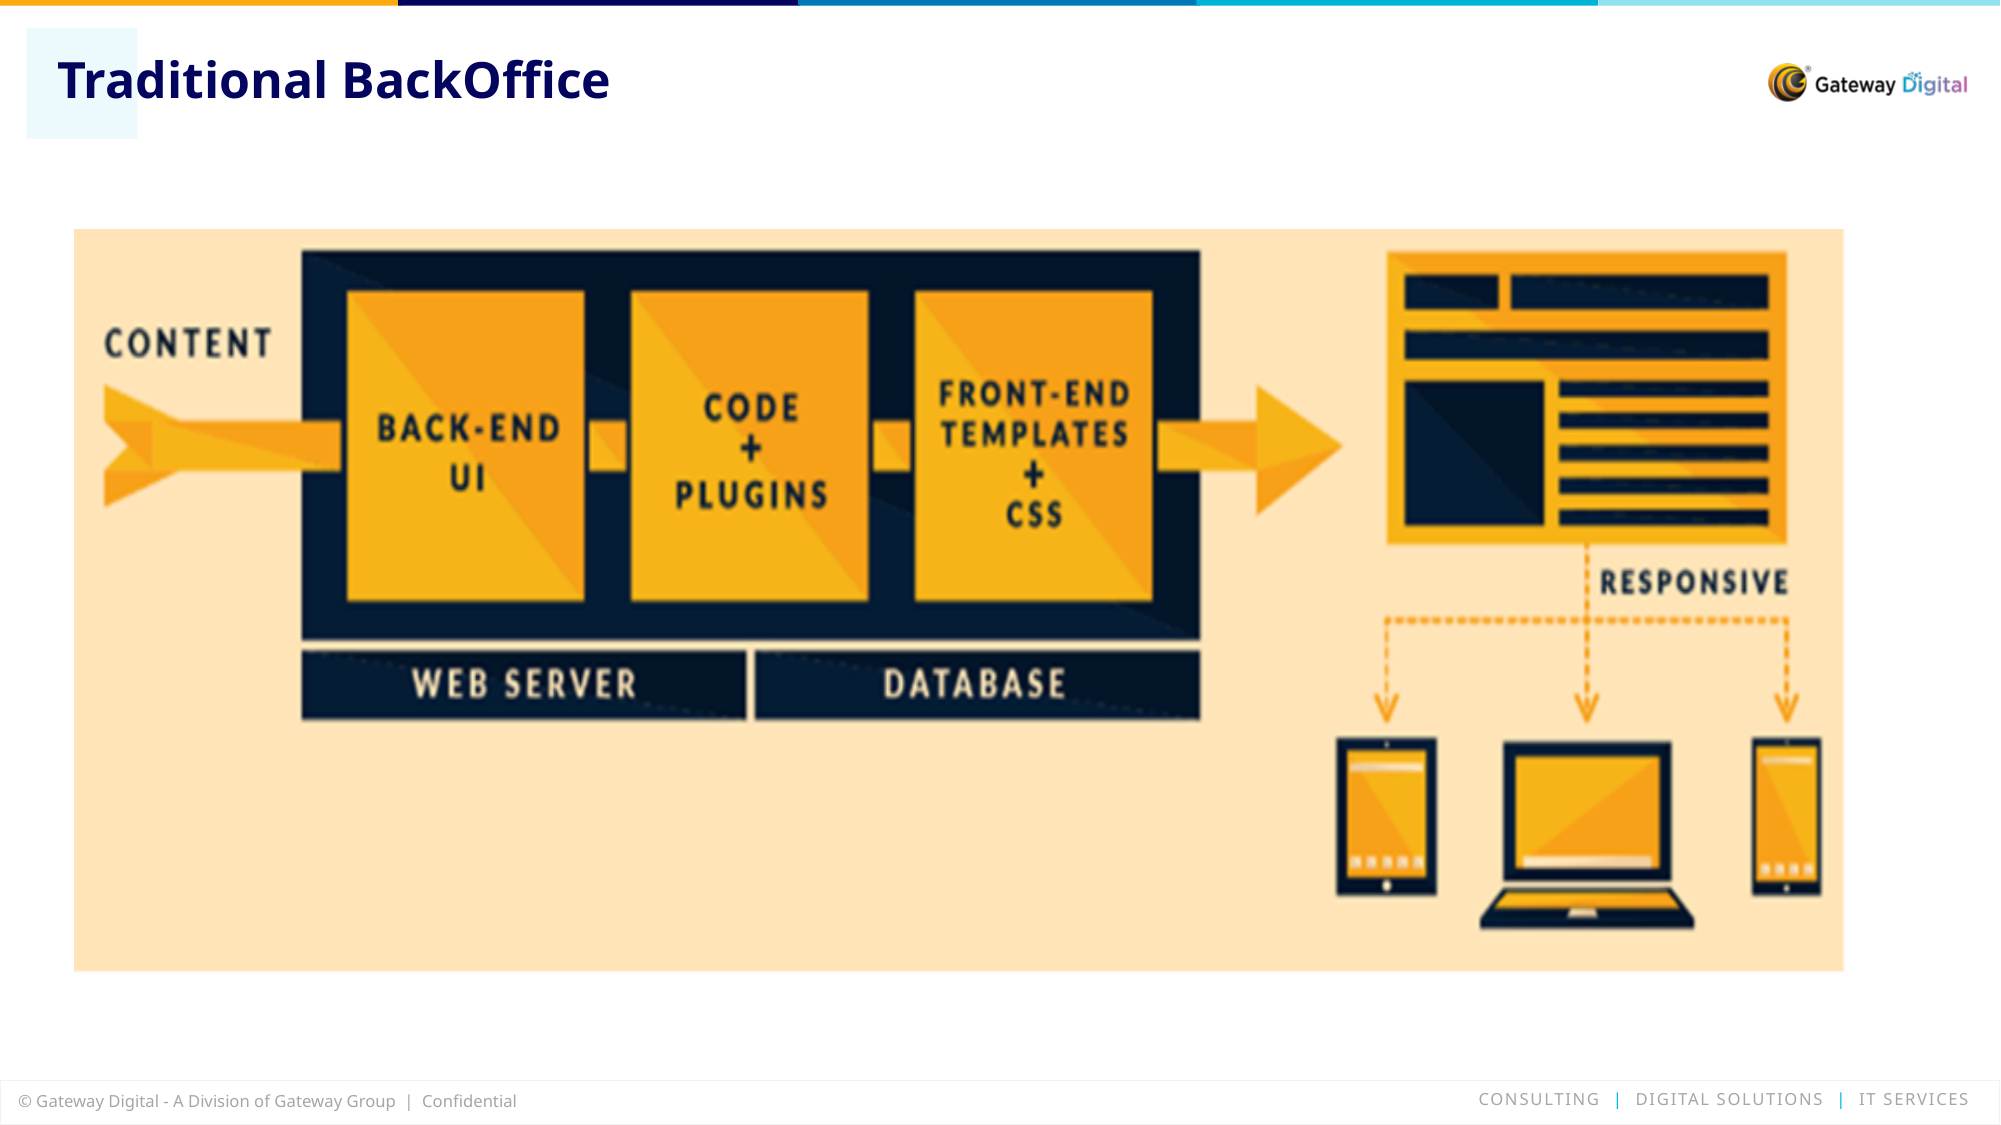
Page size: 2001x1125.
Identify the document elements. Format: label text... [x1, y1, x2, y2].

title Traditional BackOffice [42, 47, 1158, 118]
picture [1735, 29, 2000, 136]
picture [74, 229, 1848, 976]
